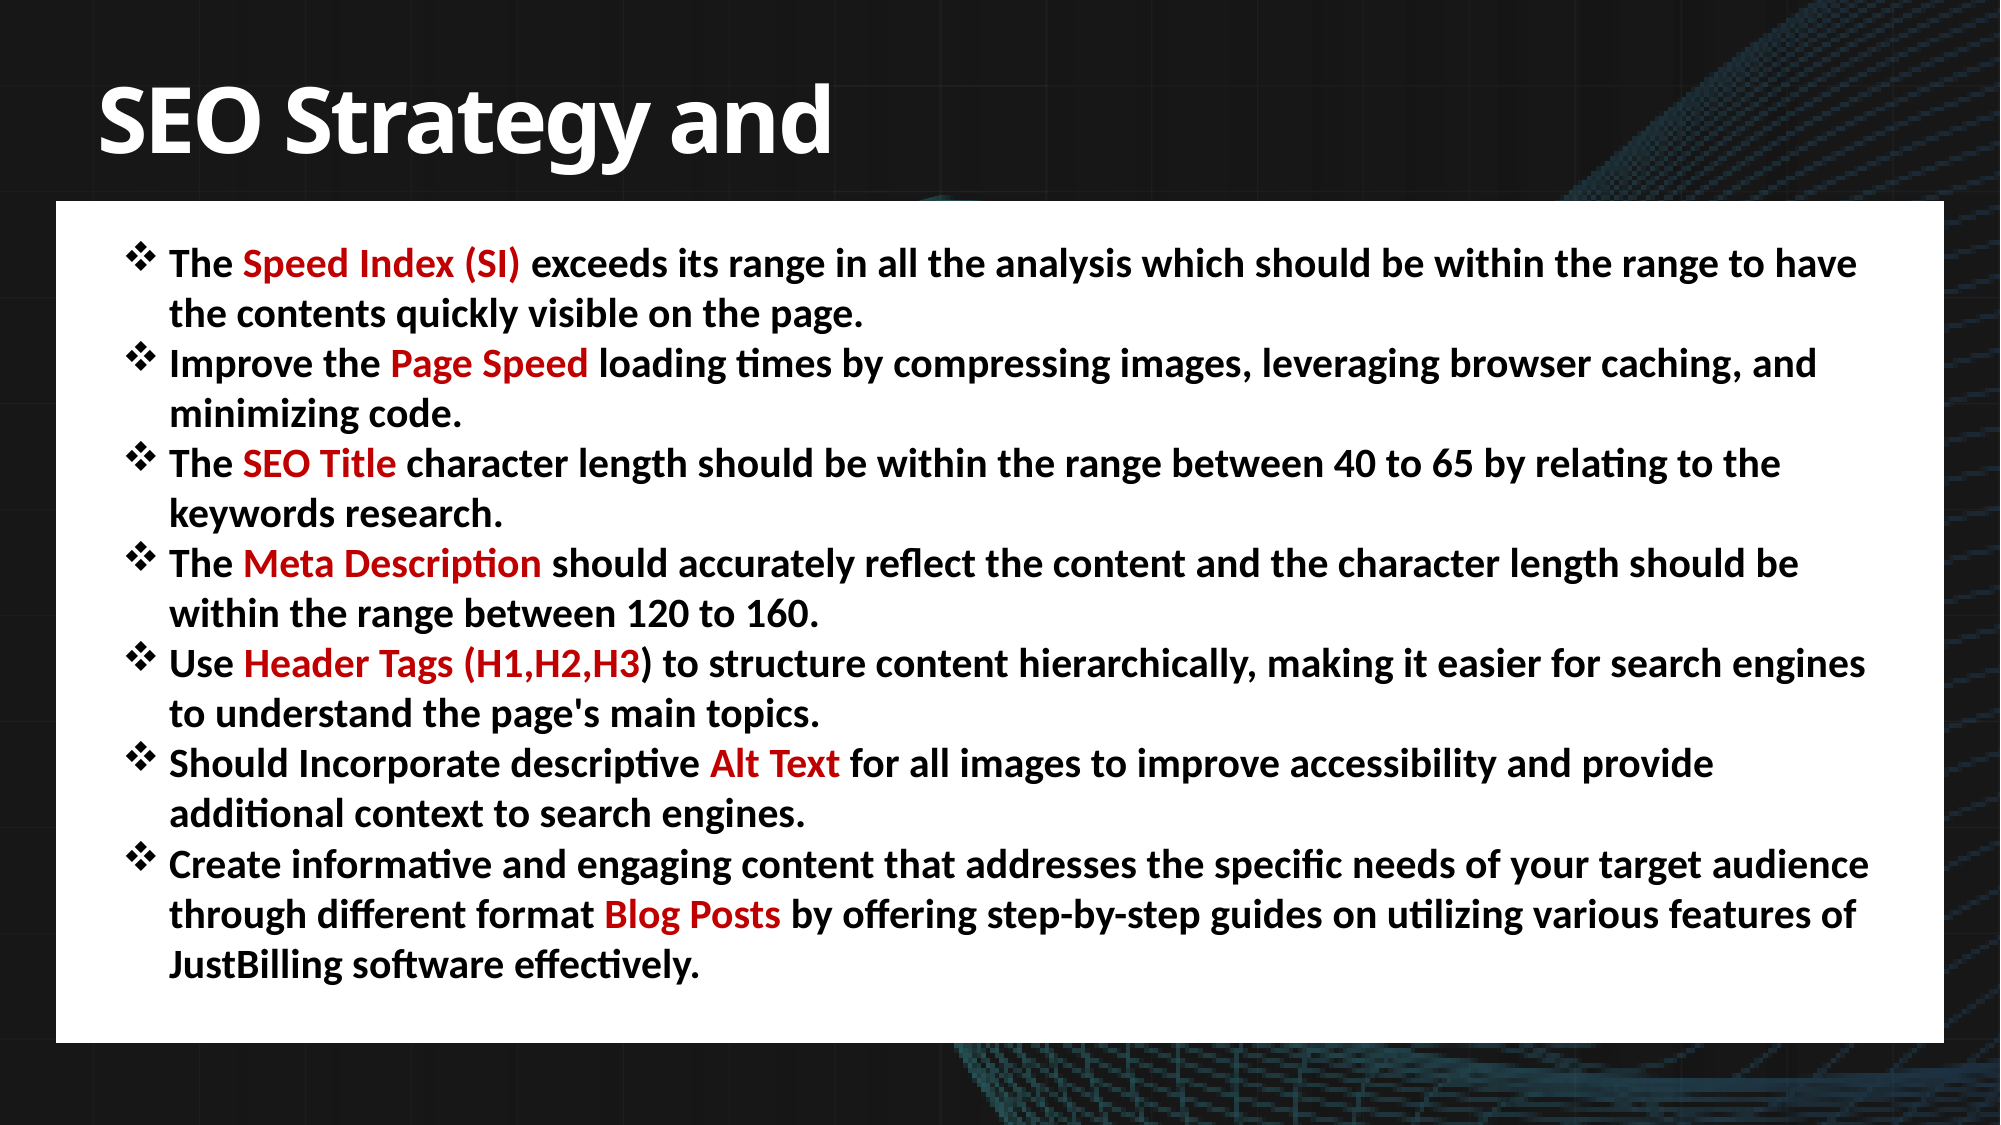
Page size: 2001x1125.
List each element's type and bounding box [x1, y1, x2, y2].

text_box [0, 0, 2000, 1125]
text_box [55, 200, 1945, 1044]
